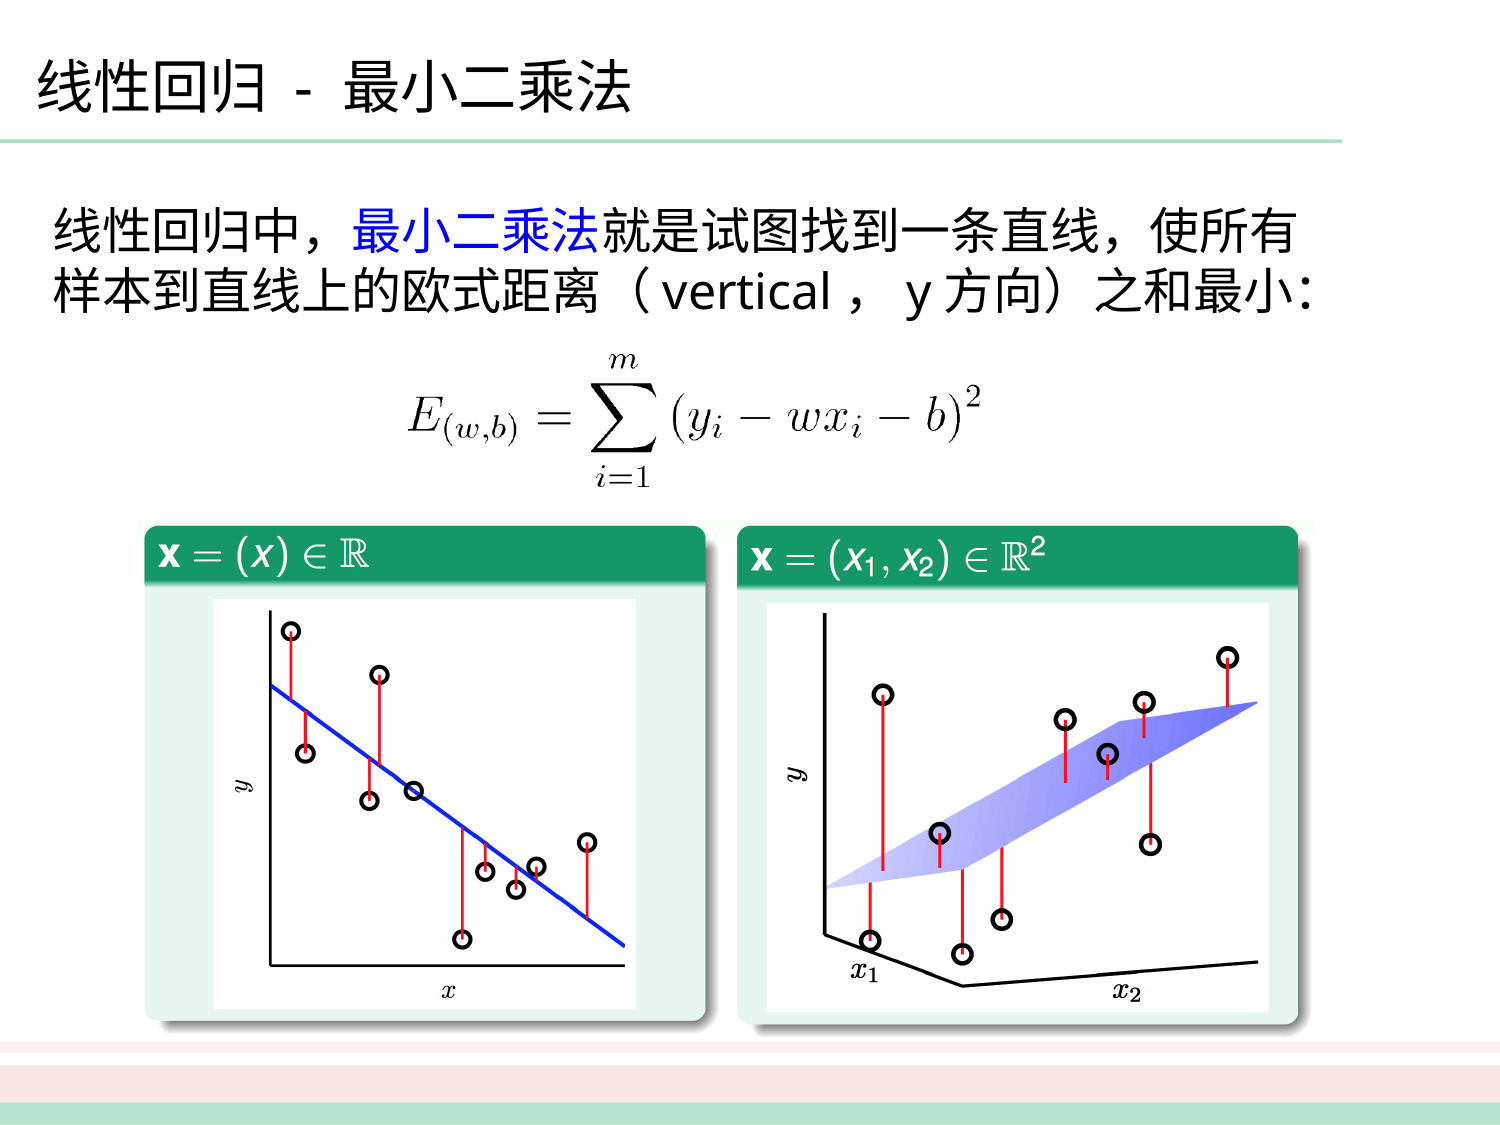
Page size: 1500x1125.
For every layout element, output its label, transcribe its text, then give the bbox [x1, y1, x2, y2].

text_box [407, 354, 980, 487]
title 线性回归 - 最小二乘法 [30, 42, 1470, 239]
picture [0, 0, 1500, 1125]
text_box 线性回归中，最小二乘法就是试图找到一条直线，使所有样本到直线上的欧式距离（vertical，y方向）之和最小： [49, 199, 1338, 321]
